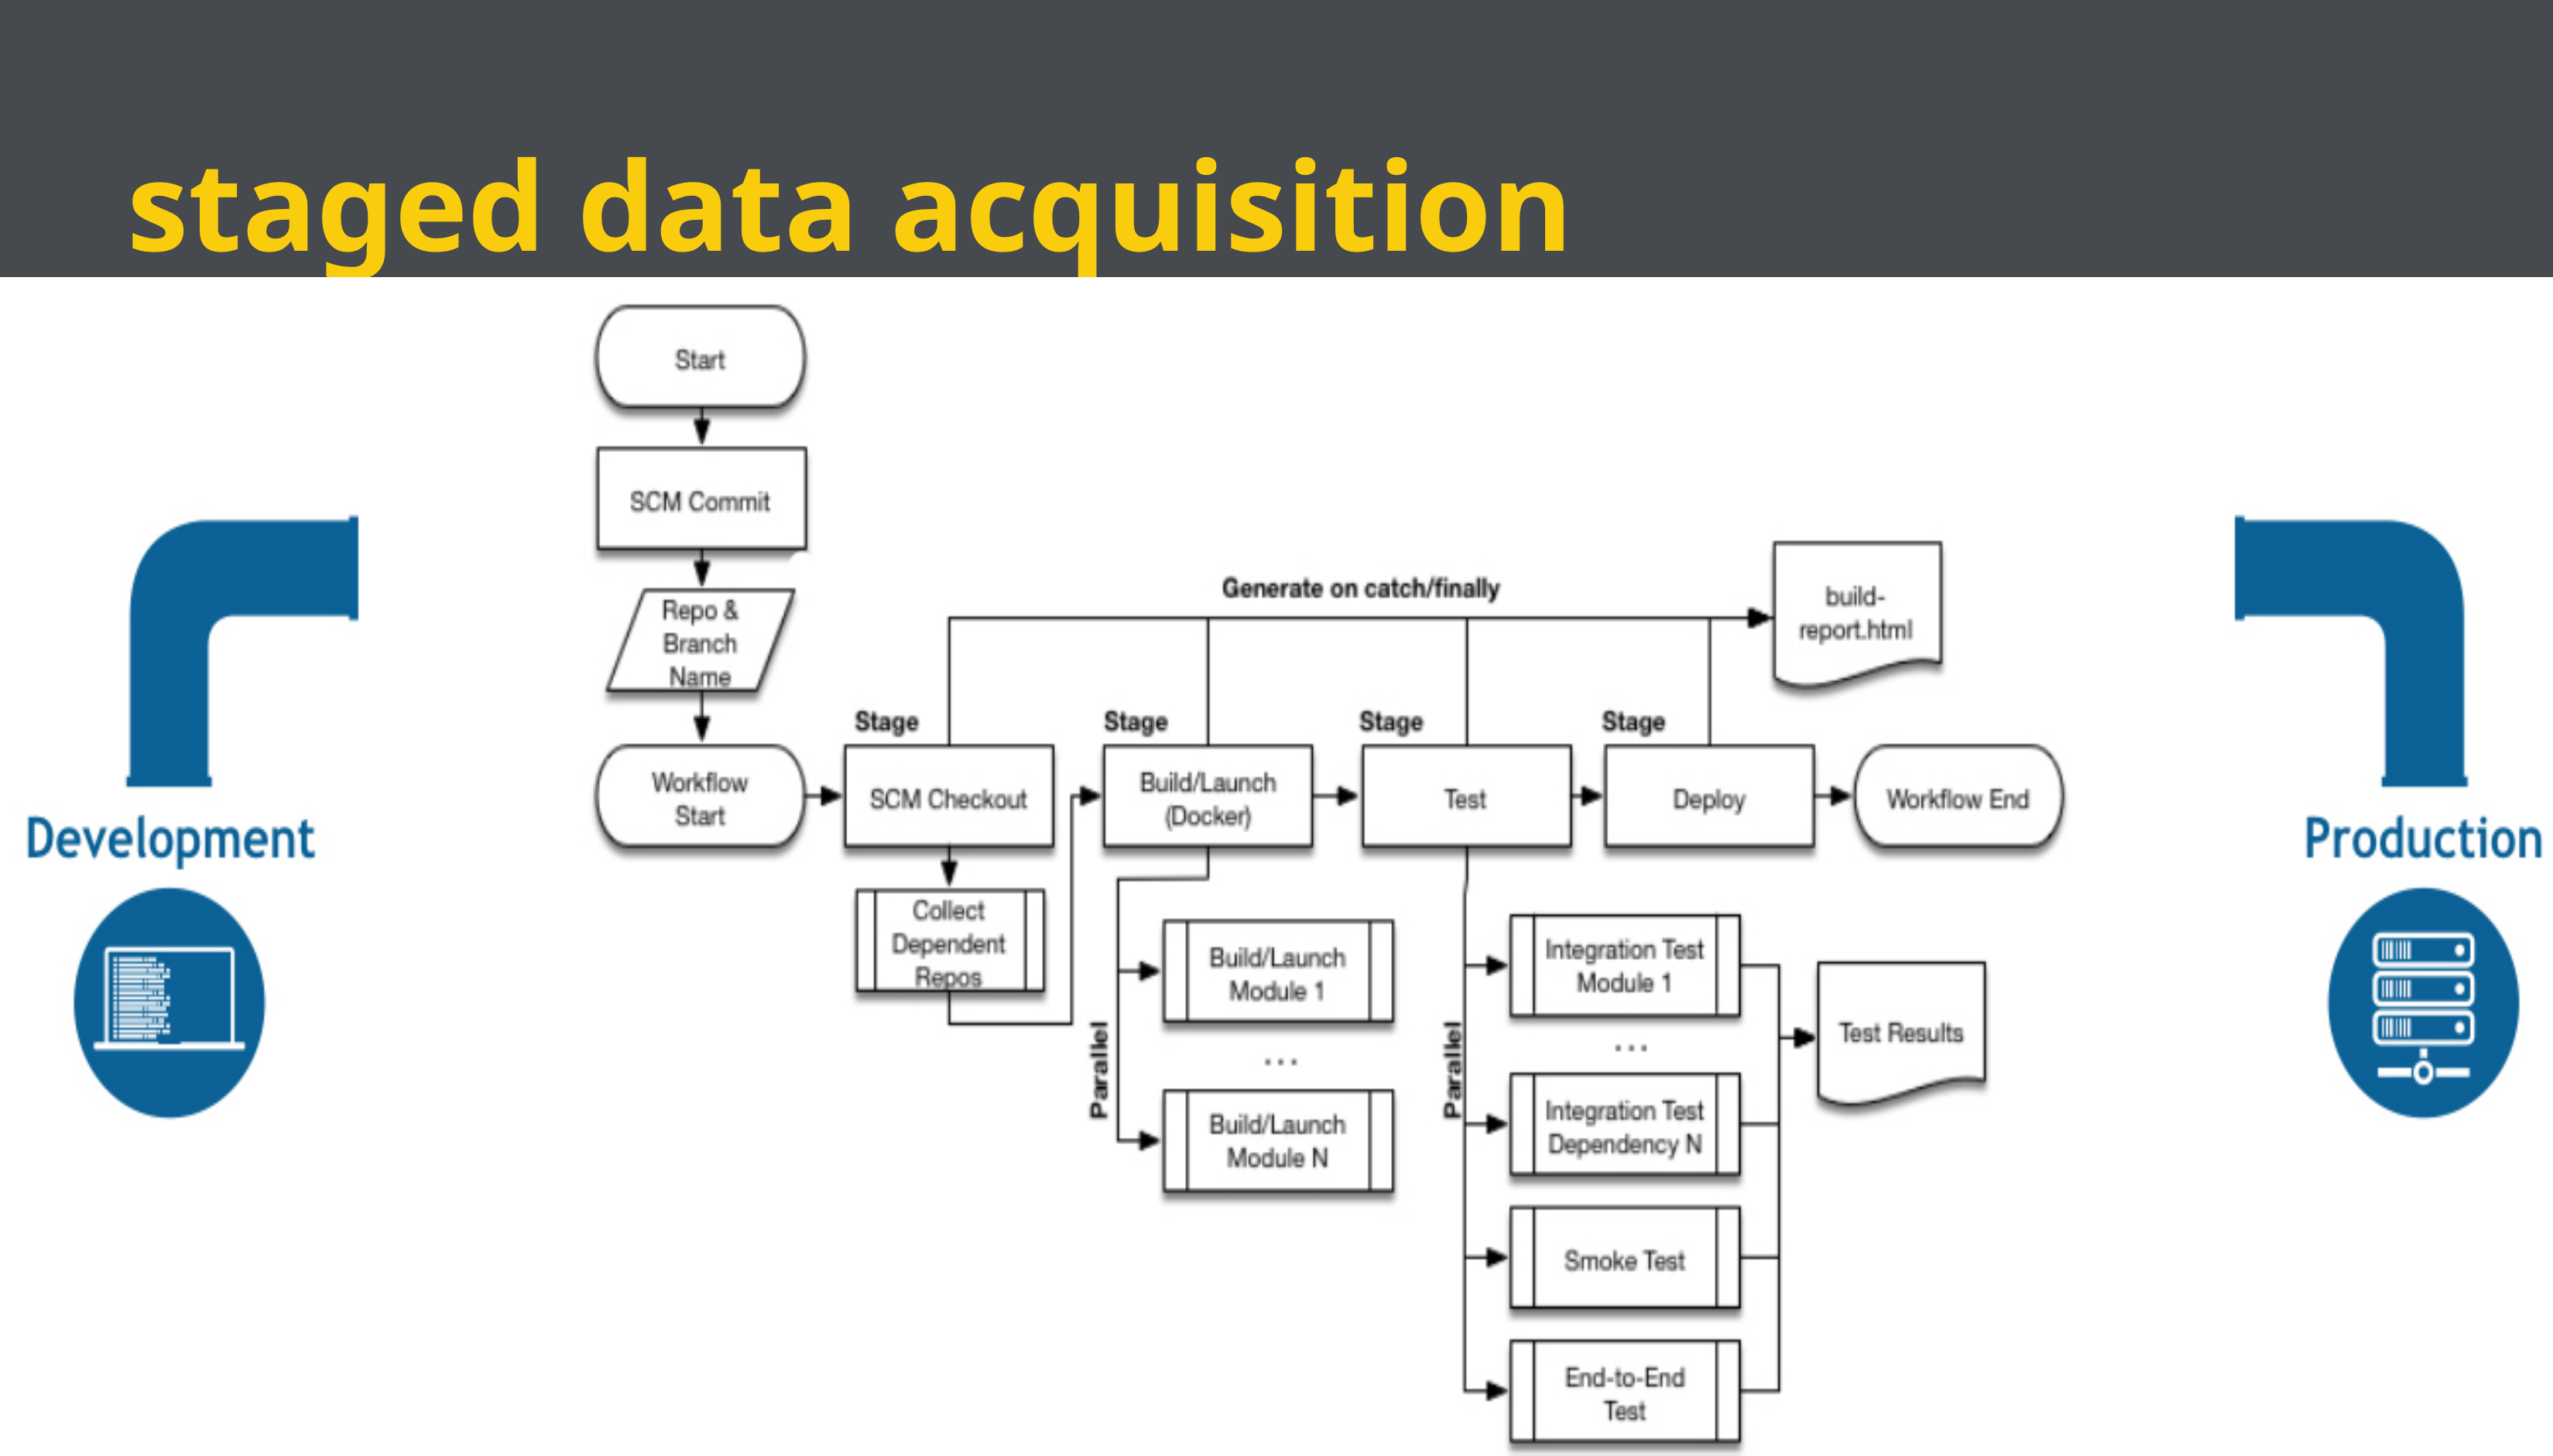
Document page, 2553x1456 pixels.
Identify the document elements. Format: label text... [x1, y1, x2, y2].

picture [0, 276, 2553, 1456]
title staged data acquisition [127, 128, 2425, 274]
